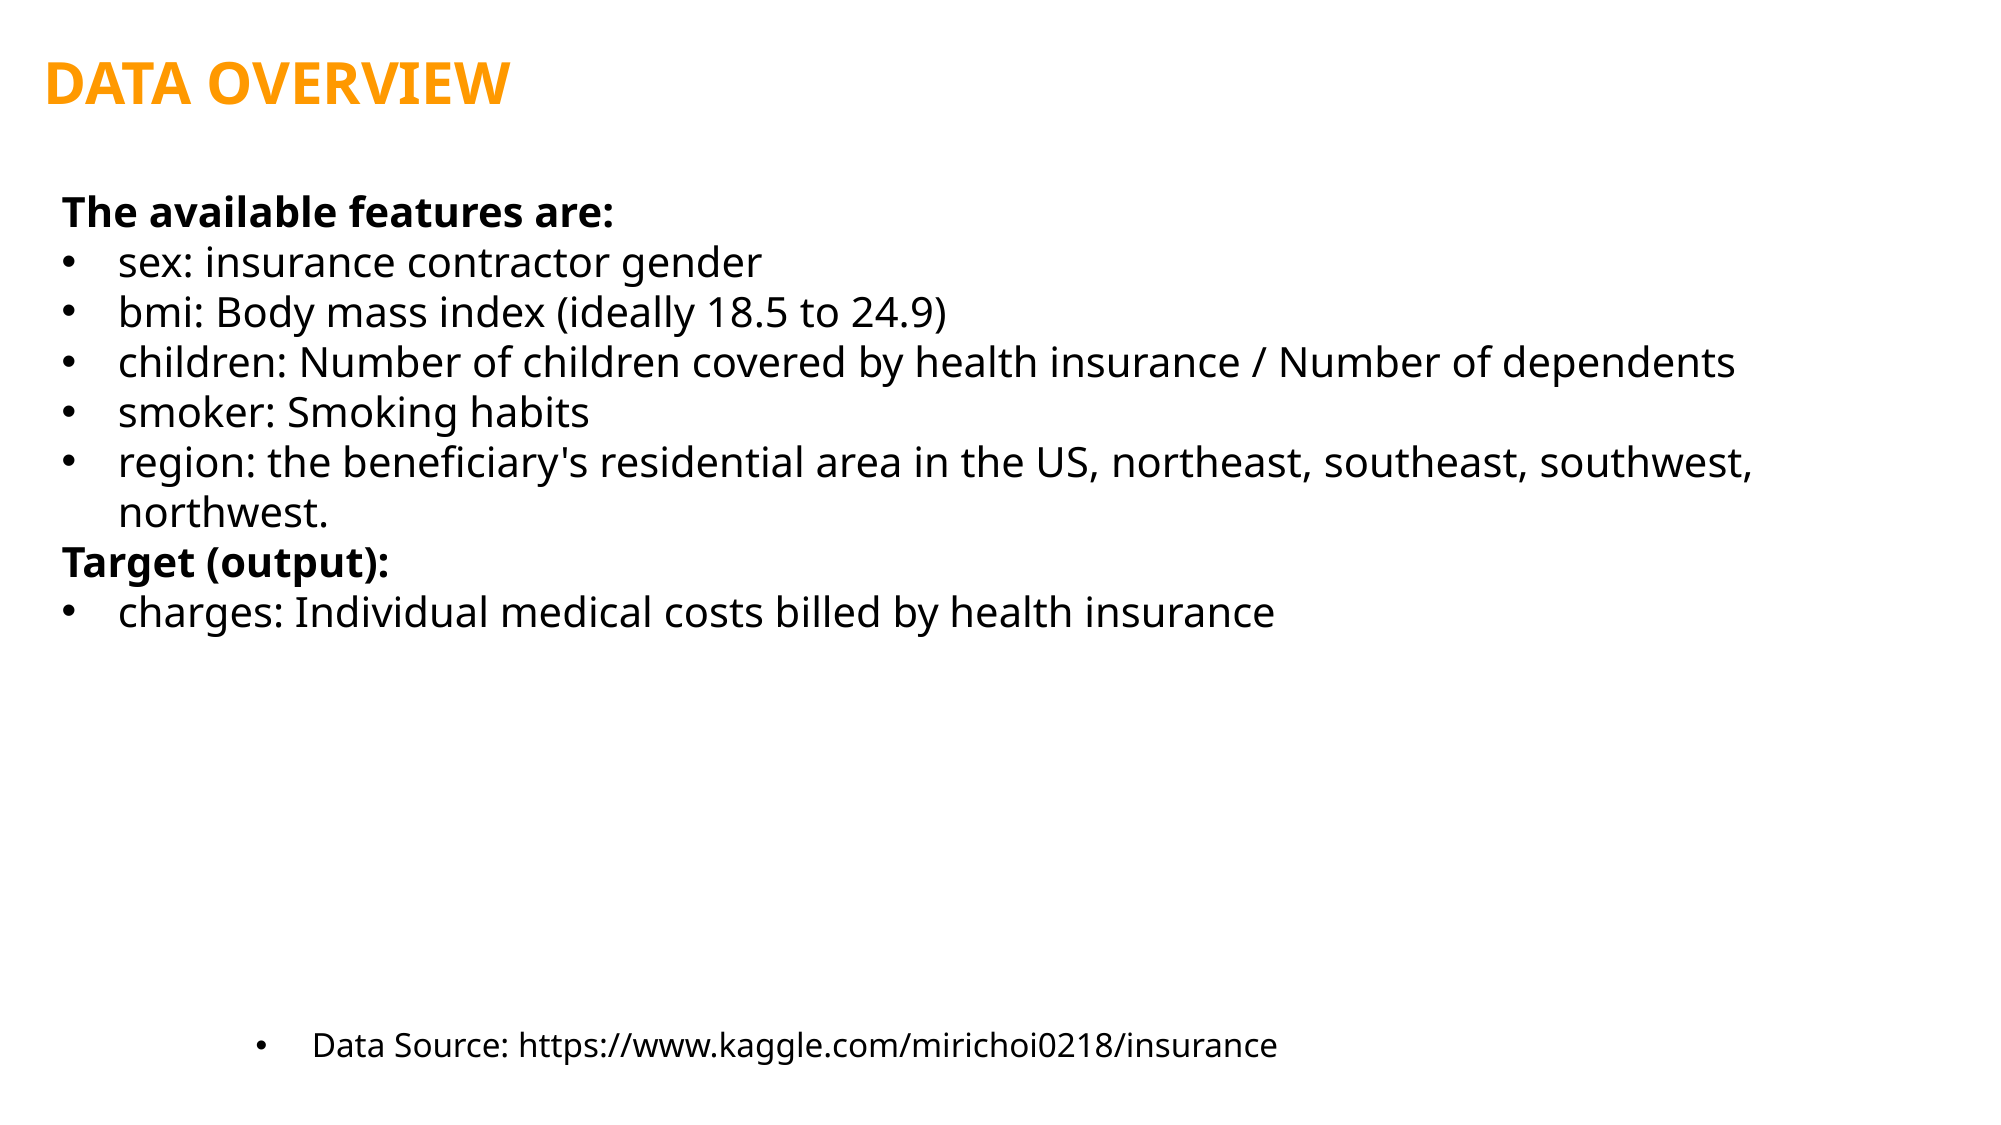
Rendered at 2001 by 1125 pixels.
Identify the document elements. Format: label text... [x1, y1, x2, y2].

text_box DATA OVERVIEW [28, 38, 1657, 124]
text_box Data Source: https://www.kaggle.com/mirichoi0218/insurance [240, 1021, 1513, 1072]
text_box The available features are: sex: insurance contractor gender bmi: Body mass index (ideally 18.5 to 24.9) children: Number of children covered by health insurance / Number of dependents smoker: Smoking habits region: the beneficiary's residential area in the US, northeast, southeast, southwest, northwest. Target (output): charges: Individual medical costs billed by health insurance [46, 128, 1927, 694]
